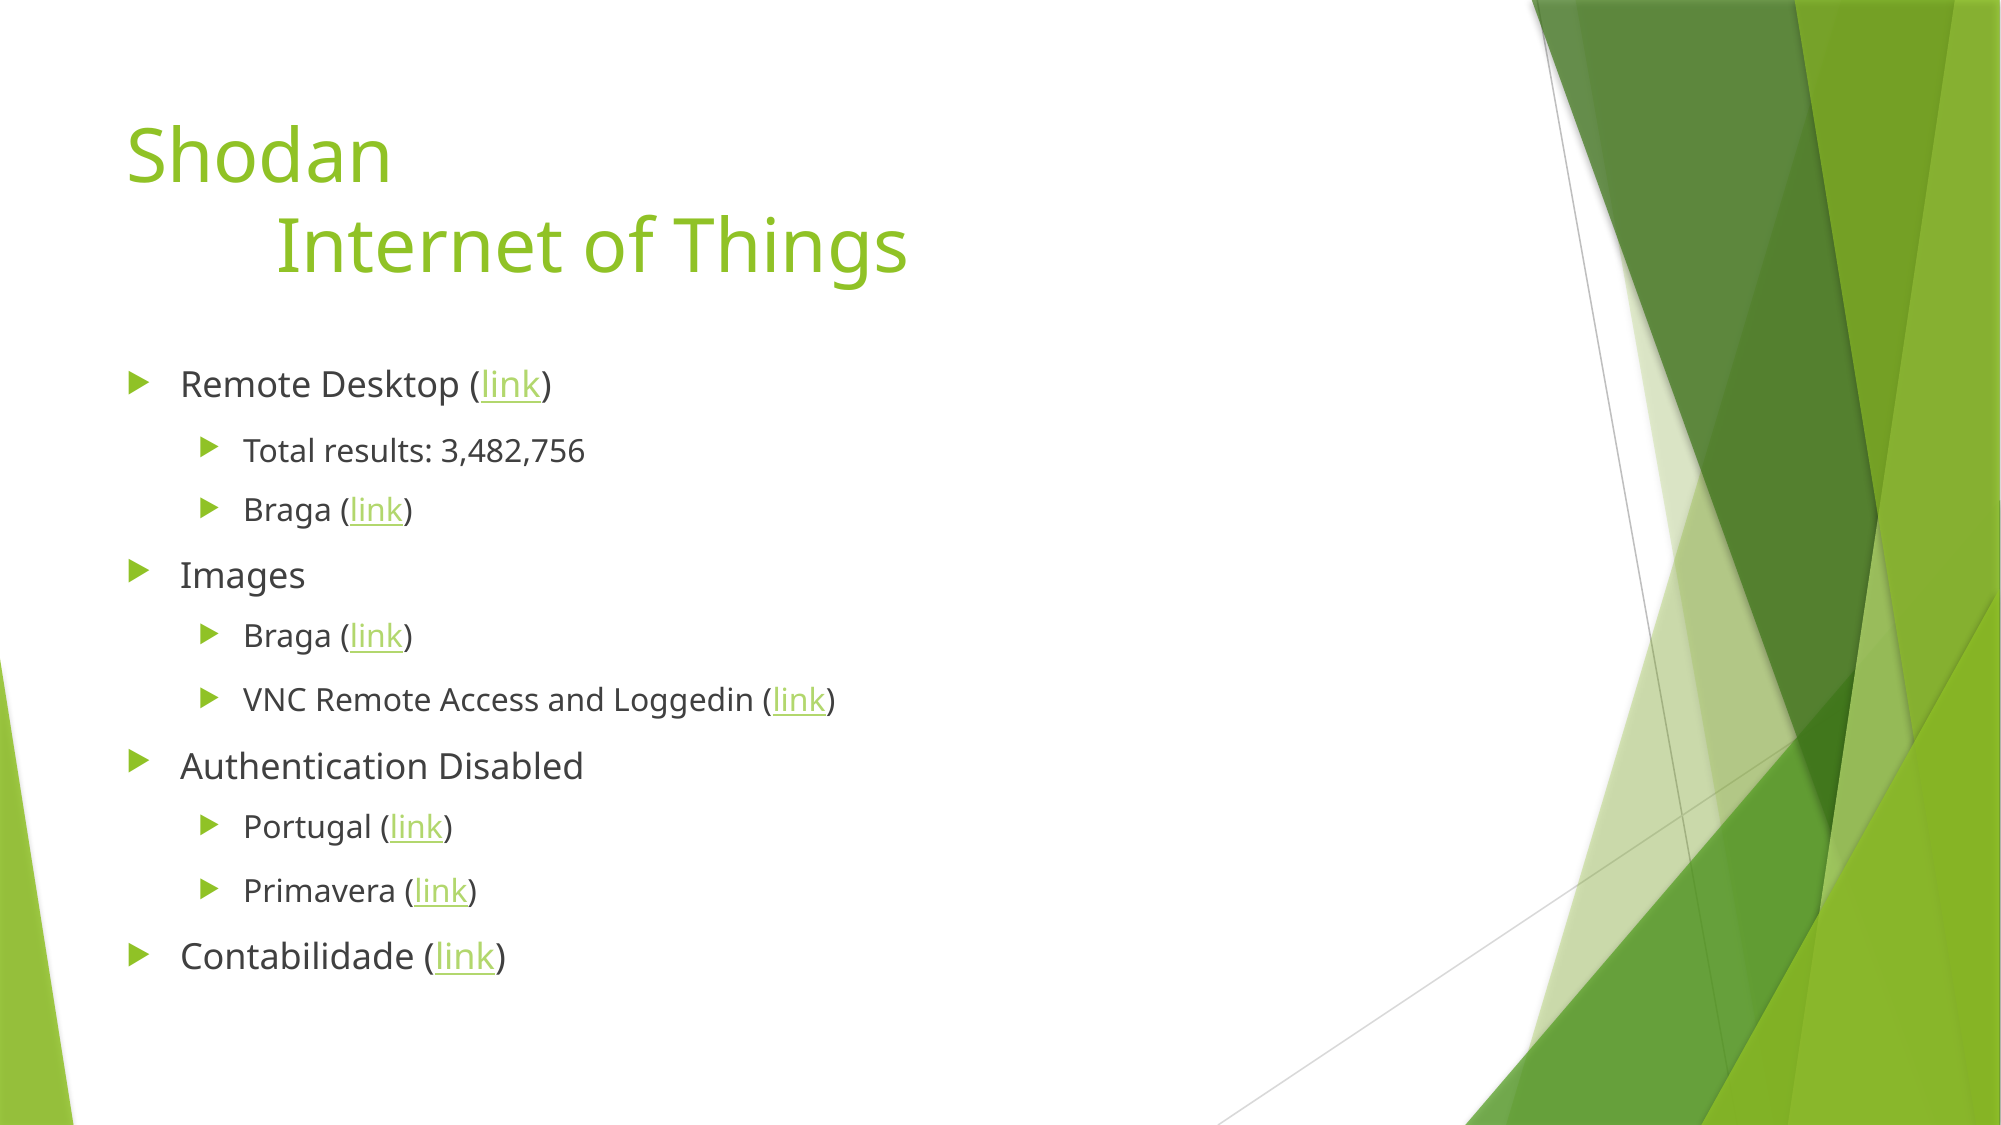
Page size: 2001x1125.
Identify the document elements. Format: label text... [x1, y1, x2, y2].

title Shodan Internet of Things [111, 99, 1522, 317]
list Remote Desktop (link) Total results: 3,482,756 Braga (link) Images Braga (link) VNC Remote Access and Loggedin (link) Authentication Disabled Portugal (link) Primavera (link) Contabilidade (link) [111, 354, 1522, 992]
